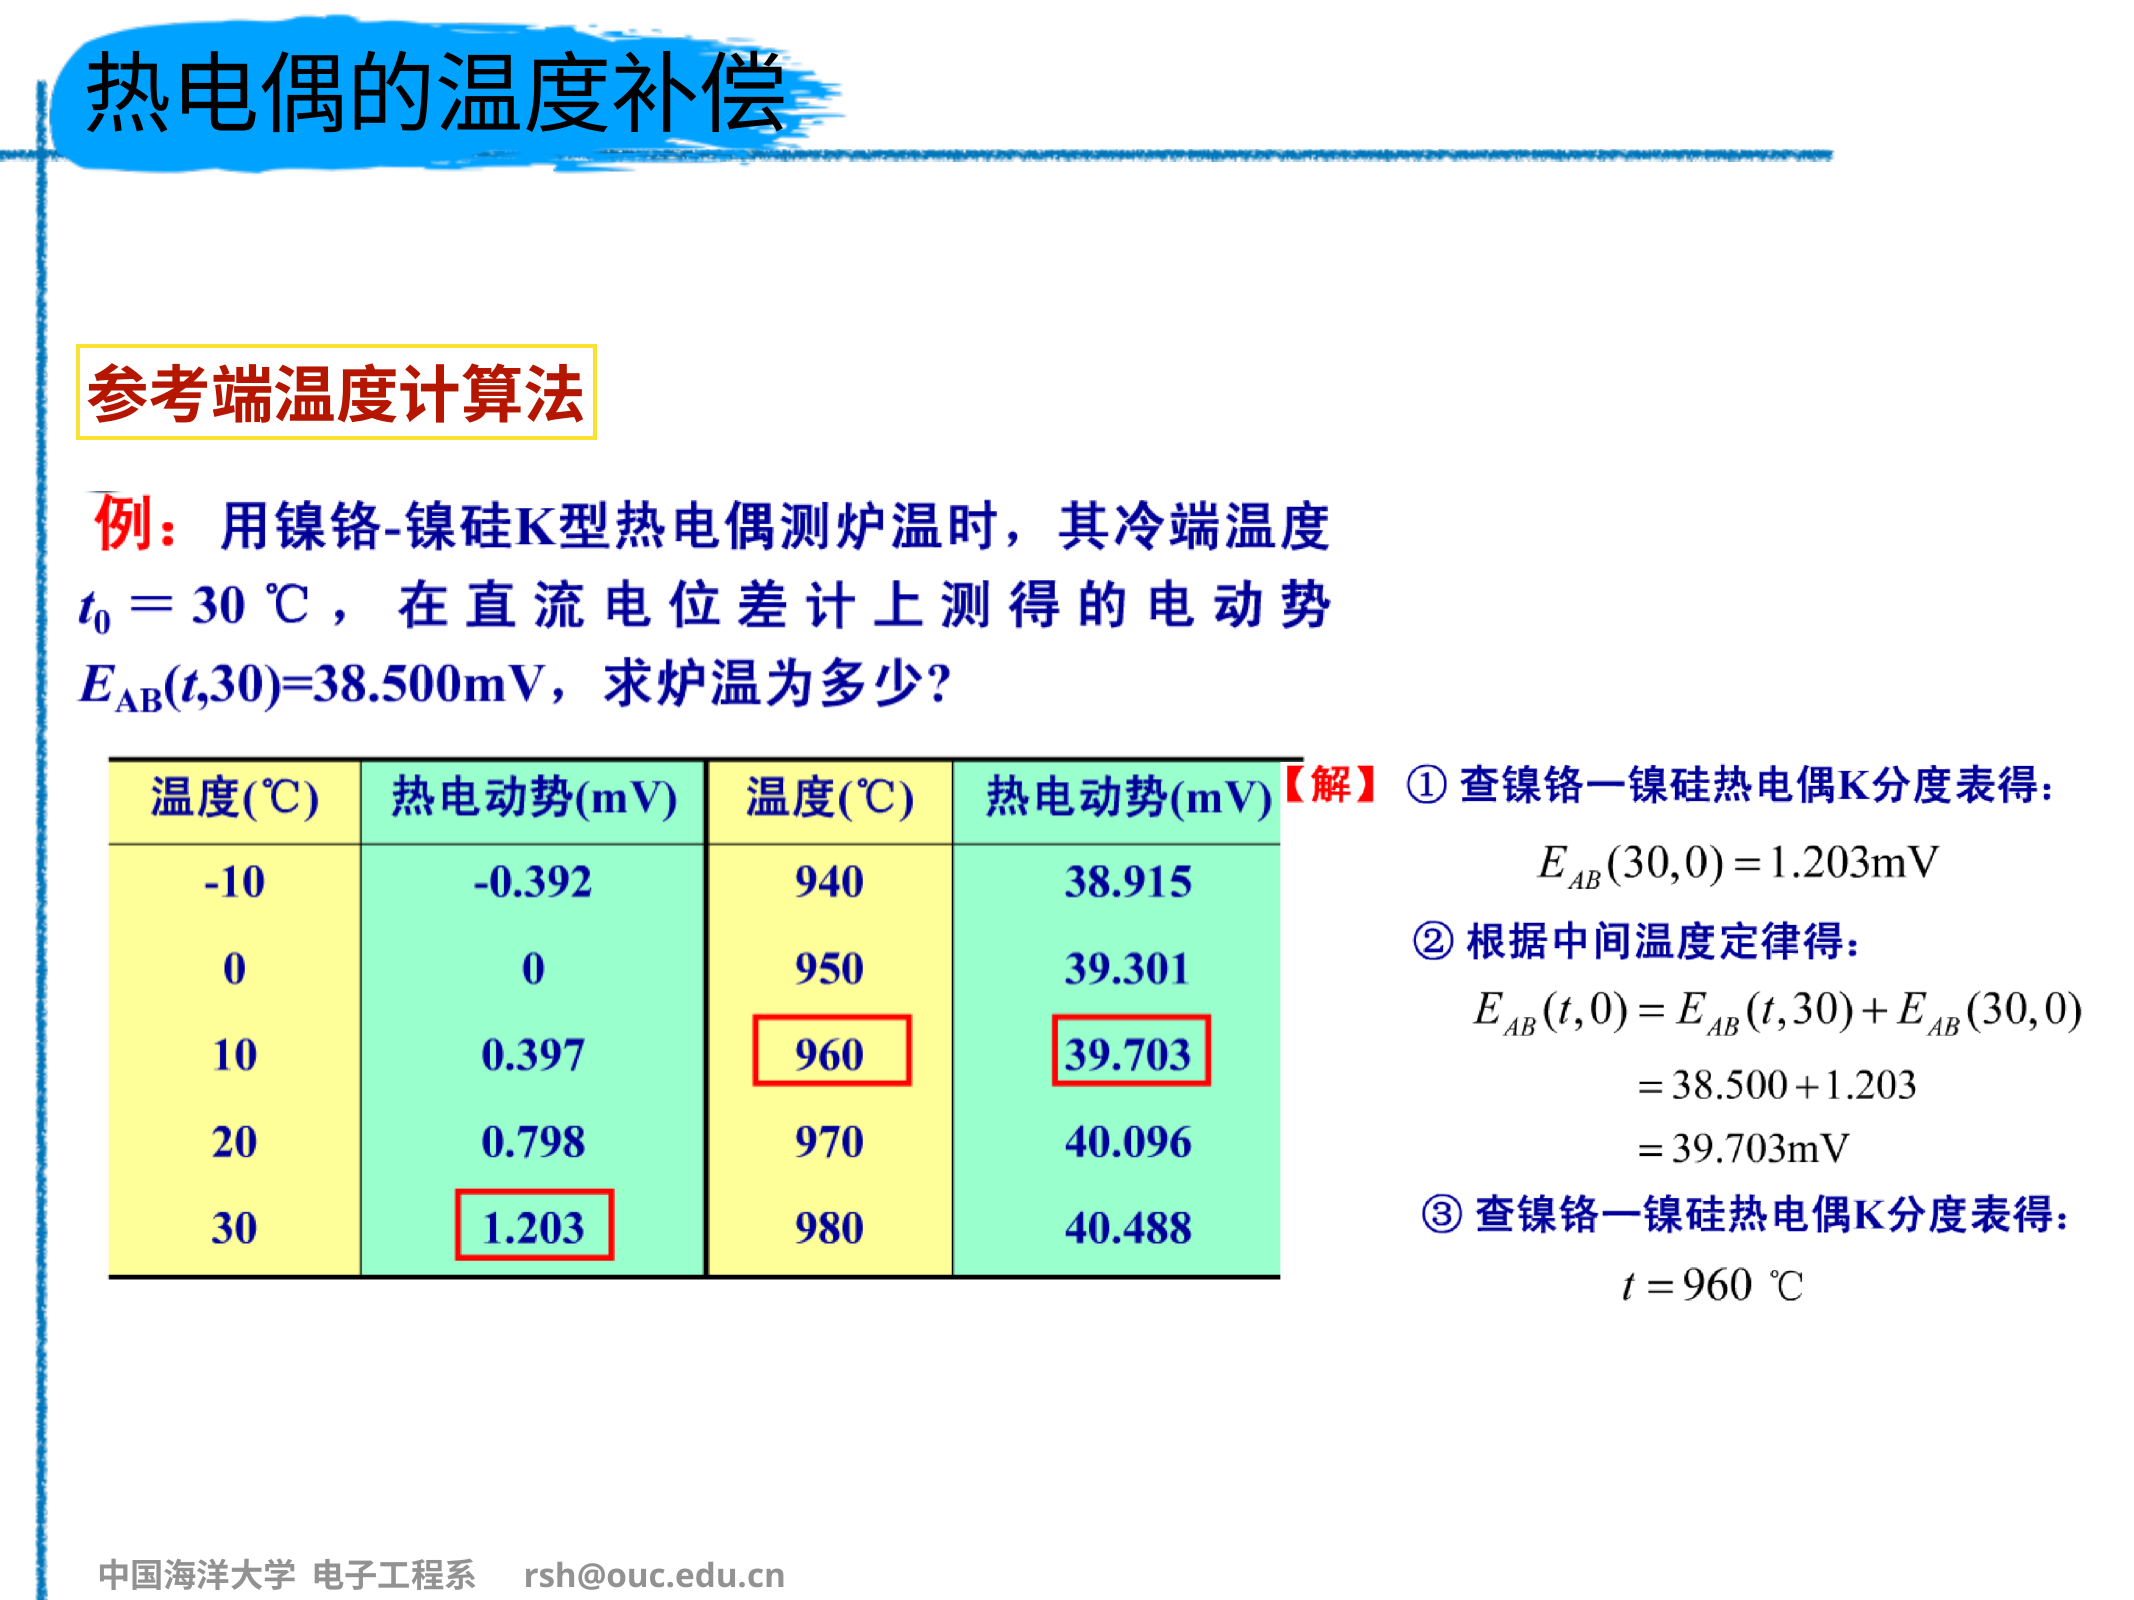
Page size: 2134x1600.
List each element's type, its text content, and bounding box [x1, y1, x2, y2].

text_box 参考端温度计算法 [78, 346, 596, 438]
picture [0, 11, 70, 1600]
picture [70, 491, 2110, 1323]
picture [801, 11, 1841, 178]
title 热电偶的温度补偿 [70, 0, 801, 181]
